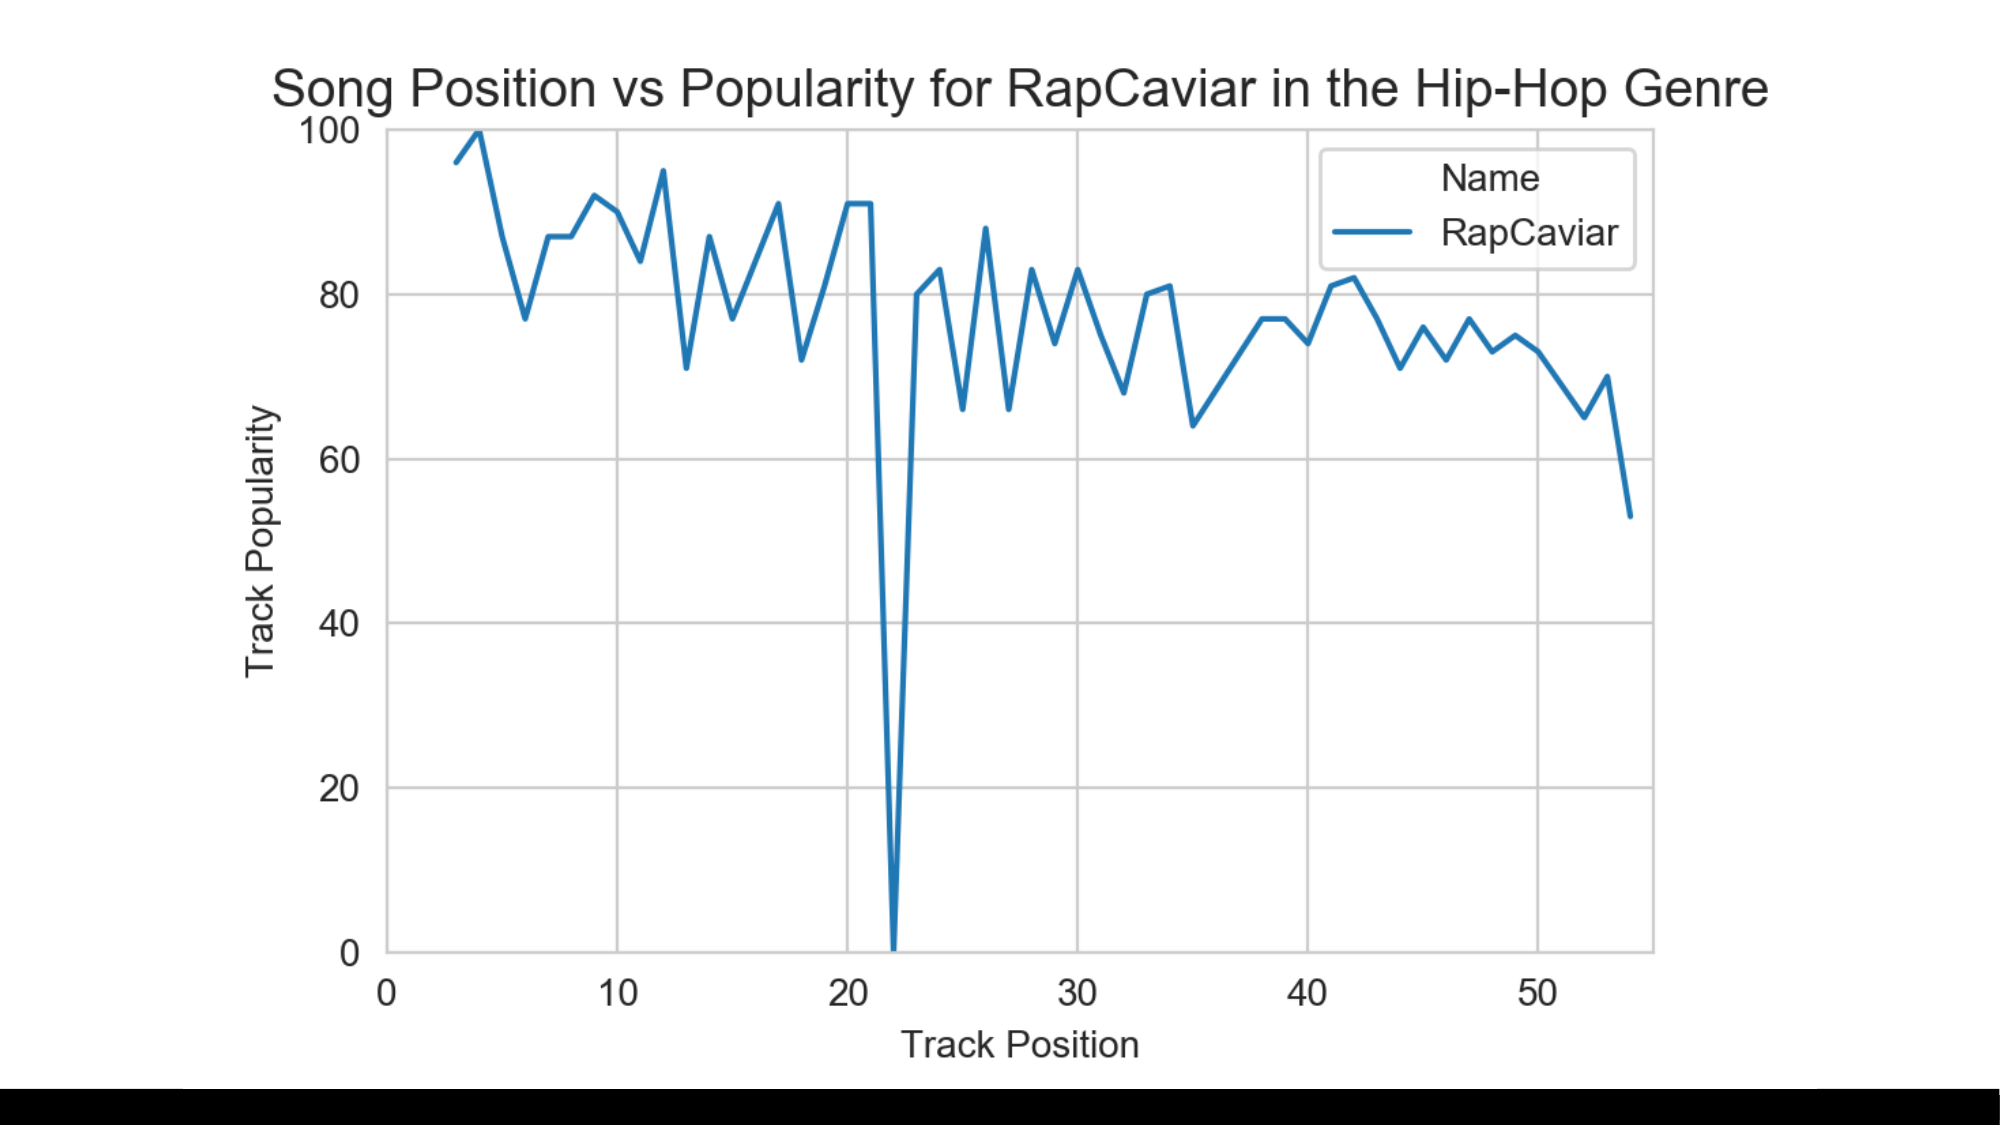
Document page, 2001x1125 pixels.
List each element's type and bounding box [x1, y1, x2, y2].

picture [182, 0, 1817, 1089]
text_box [0, 1088, 2000, 1125]
